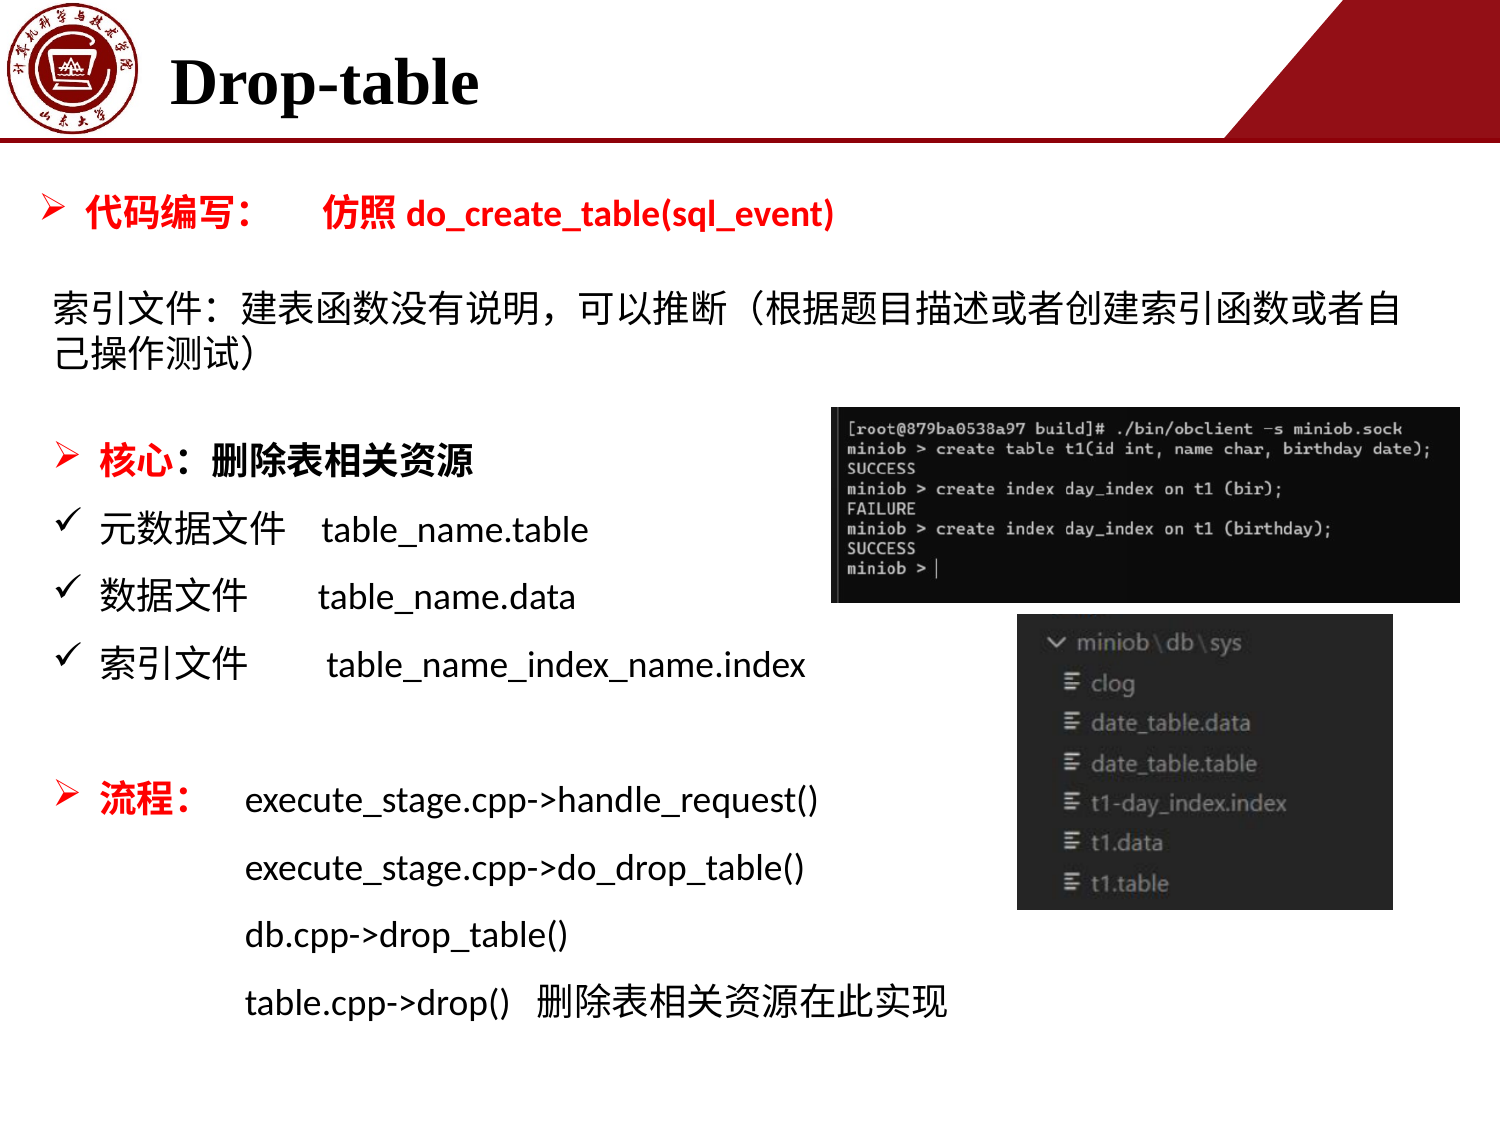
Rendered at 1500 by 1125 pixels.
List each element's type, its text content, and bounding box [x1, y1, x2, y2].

text_box 索引文件：建表函数没有说明，可以推断（根据题目描述或者创建索引函数或者自己操作测试） [37, 277, 1449, 382]
text_box 核心：删除表相关资源 元数据文件 table_name.table 数据文件 table_name.data 索引文件 table_name_index_name.index 流程： [37, 407, 972, 828]
text_box Drop-table [155, 40, 1449, 116]
text_box 代码编写： [23, 181, 307, 242]
picture [0, 0, 142, 138]
text_box 仿照do_create_table(sql_event) [307, 181, 1365, 242]
picture [831, 407, 1460, 603]
picture [1017, 614, 1393, 910]
text_box execute_stage.cpp->handle_request() execute_stage.cpp->do_drop_table() db.cpp->drop_table() table.cpp->drop() 删除表相关资源在此实现 [229, 745, 1026, 1031]
